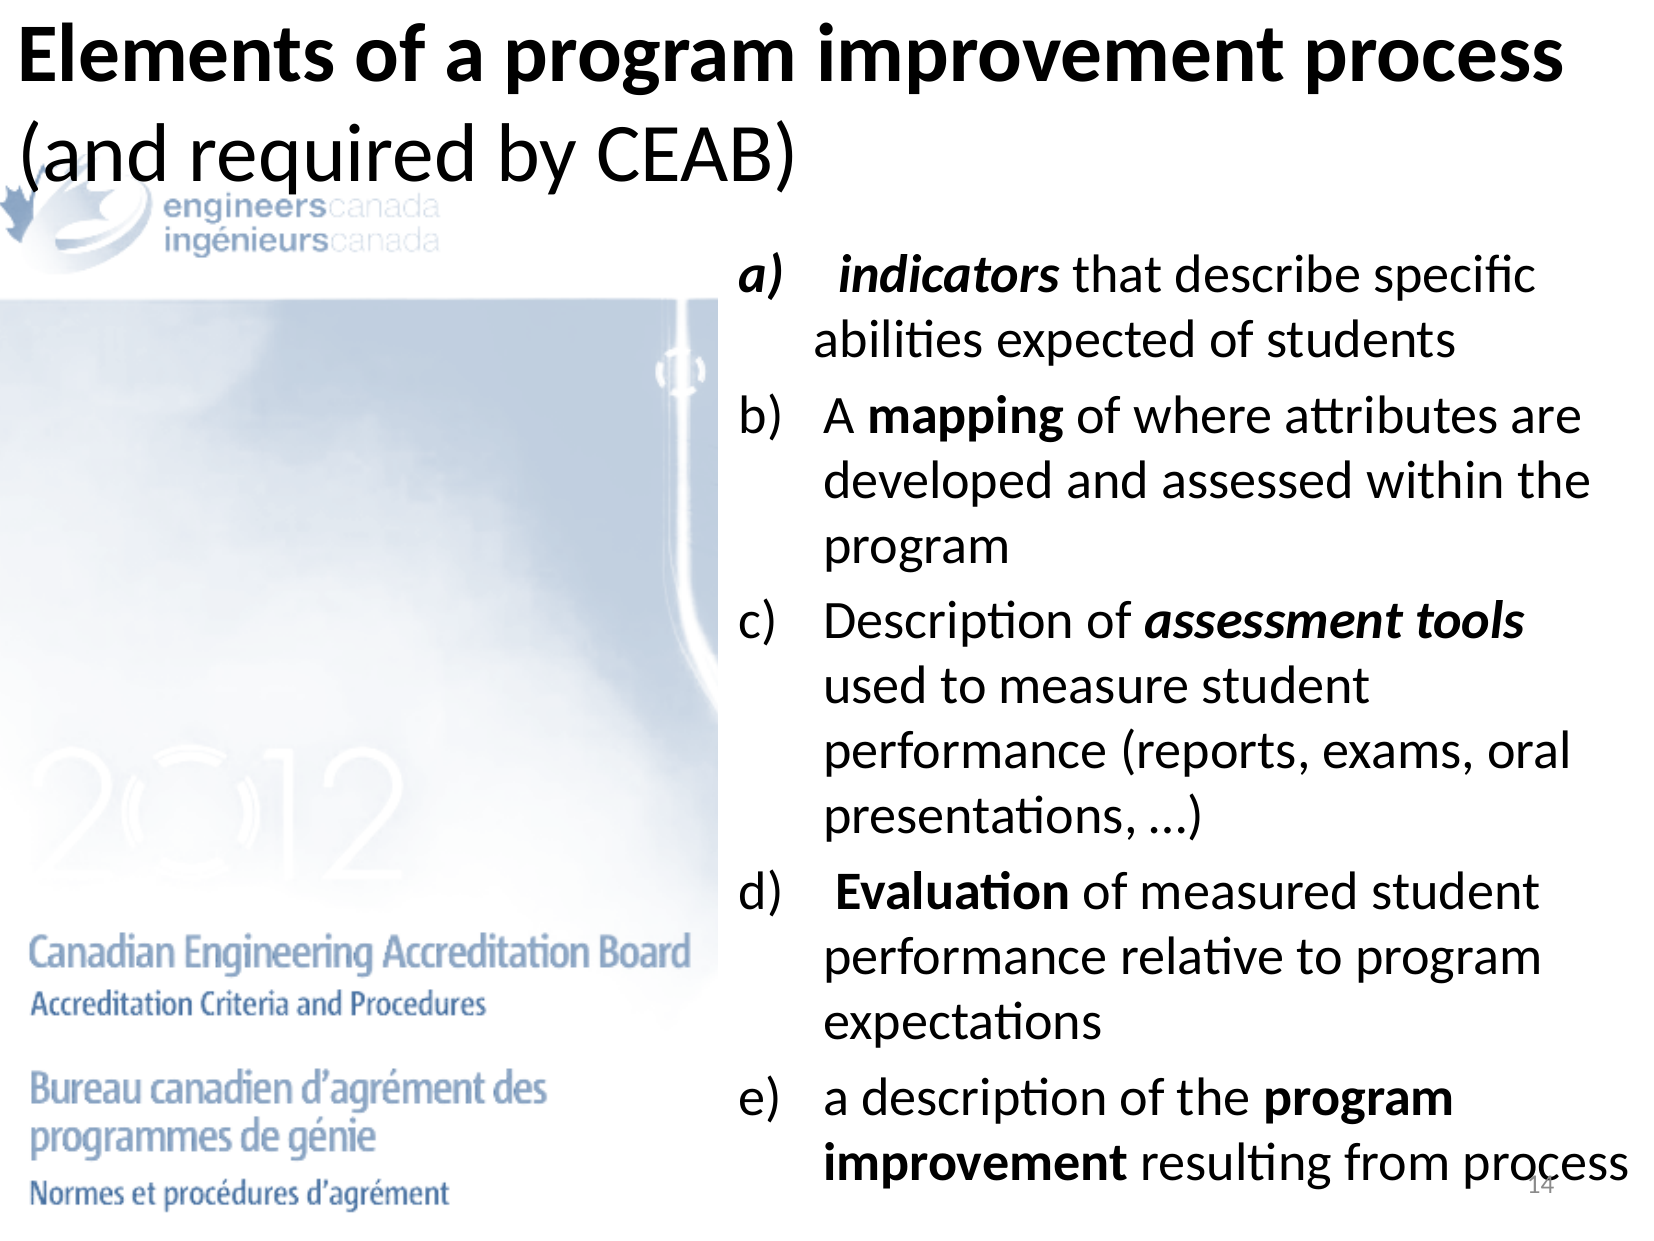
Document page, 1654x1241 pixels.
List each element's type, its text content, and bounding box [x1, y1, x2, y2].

list indicators that describe specific abilities expected of students A mapping of where attributes are developed and assessed within the program Description of assessment tools used to measure student performance (reports, exams, oral presentations, …) Evaluation of measured student performance relative to program expectations a description of the program improvement resulting from process [723, 230, 1654, 1241]
picture [0, 154, 719, 1241]
title Elements of a program improvement process (and required by CEAB) [0, 0, 1654, 201]
slide_number 14 [1185, 1149, 1571, 1216]
